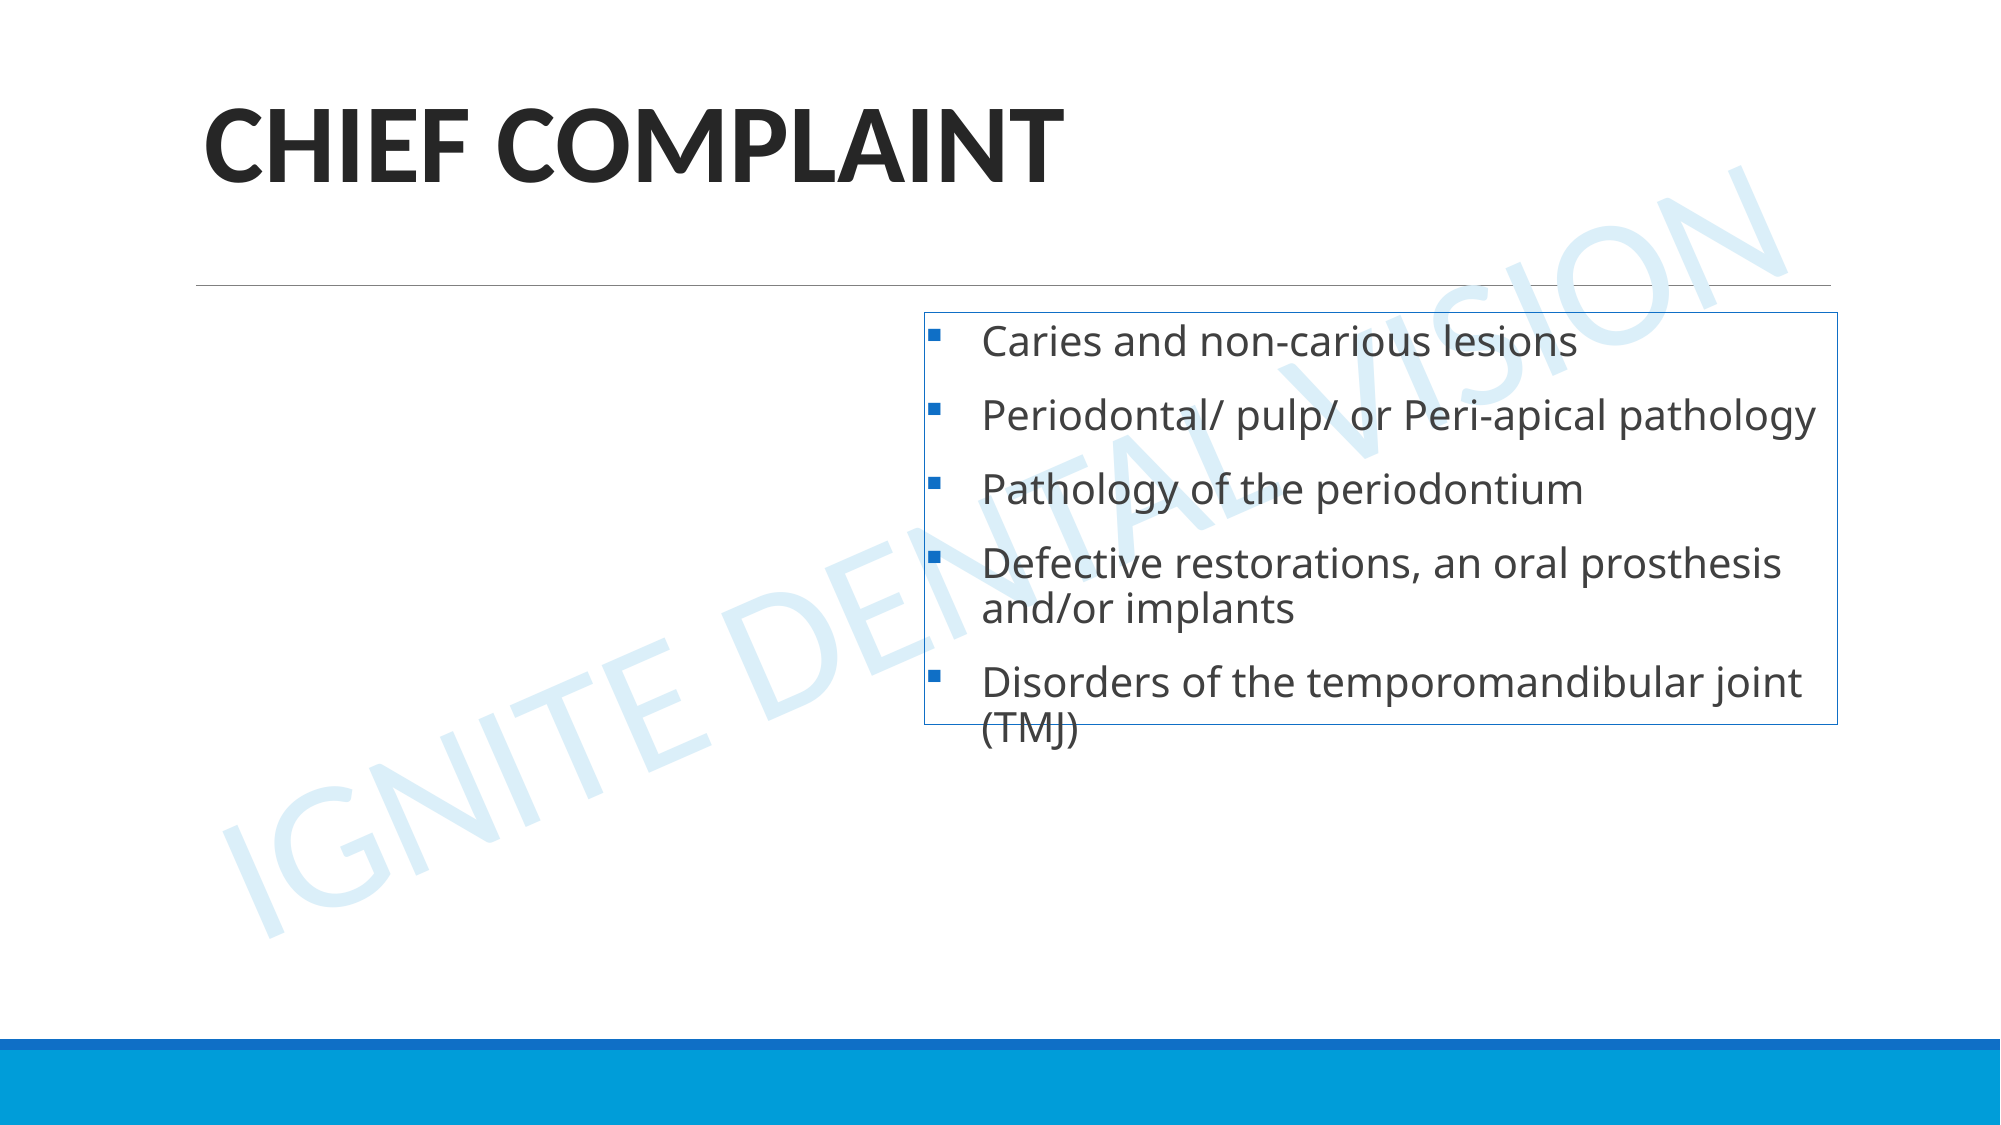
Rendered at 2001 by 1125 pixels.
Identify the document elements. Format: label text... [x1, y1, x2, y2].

text_box CHIEF COMPLAINT [189, 62, 1082, 213]
list Caries and non-carious lesions Periodontal/ pulp/ or Peri-apical pathology Pathology of the periodontium Defective restorations, an oral prosthesis and/or implants Disorders of the temporomandibular joint (TMJ) [924, 312, 1838, 725]
